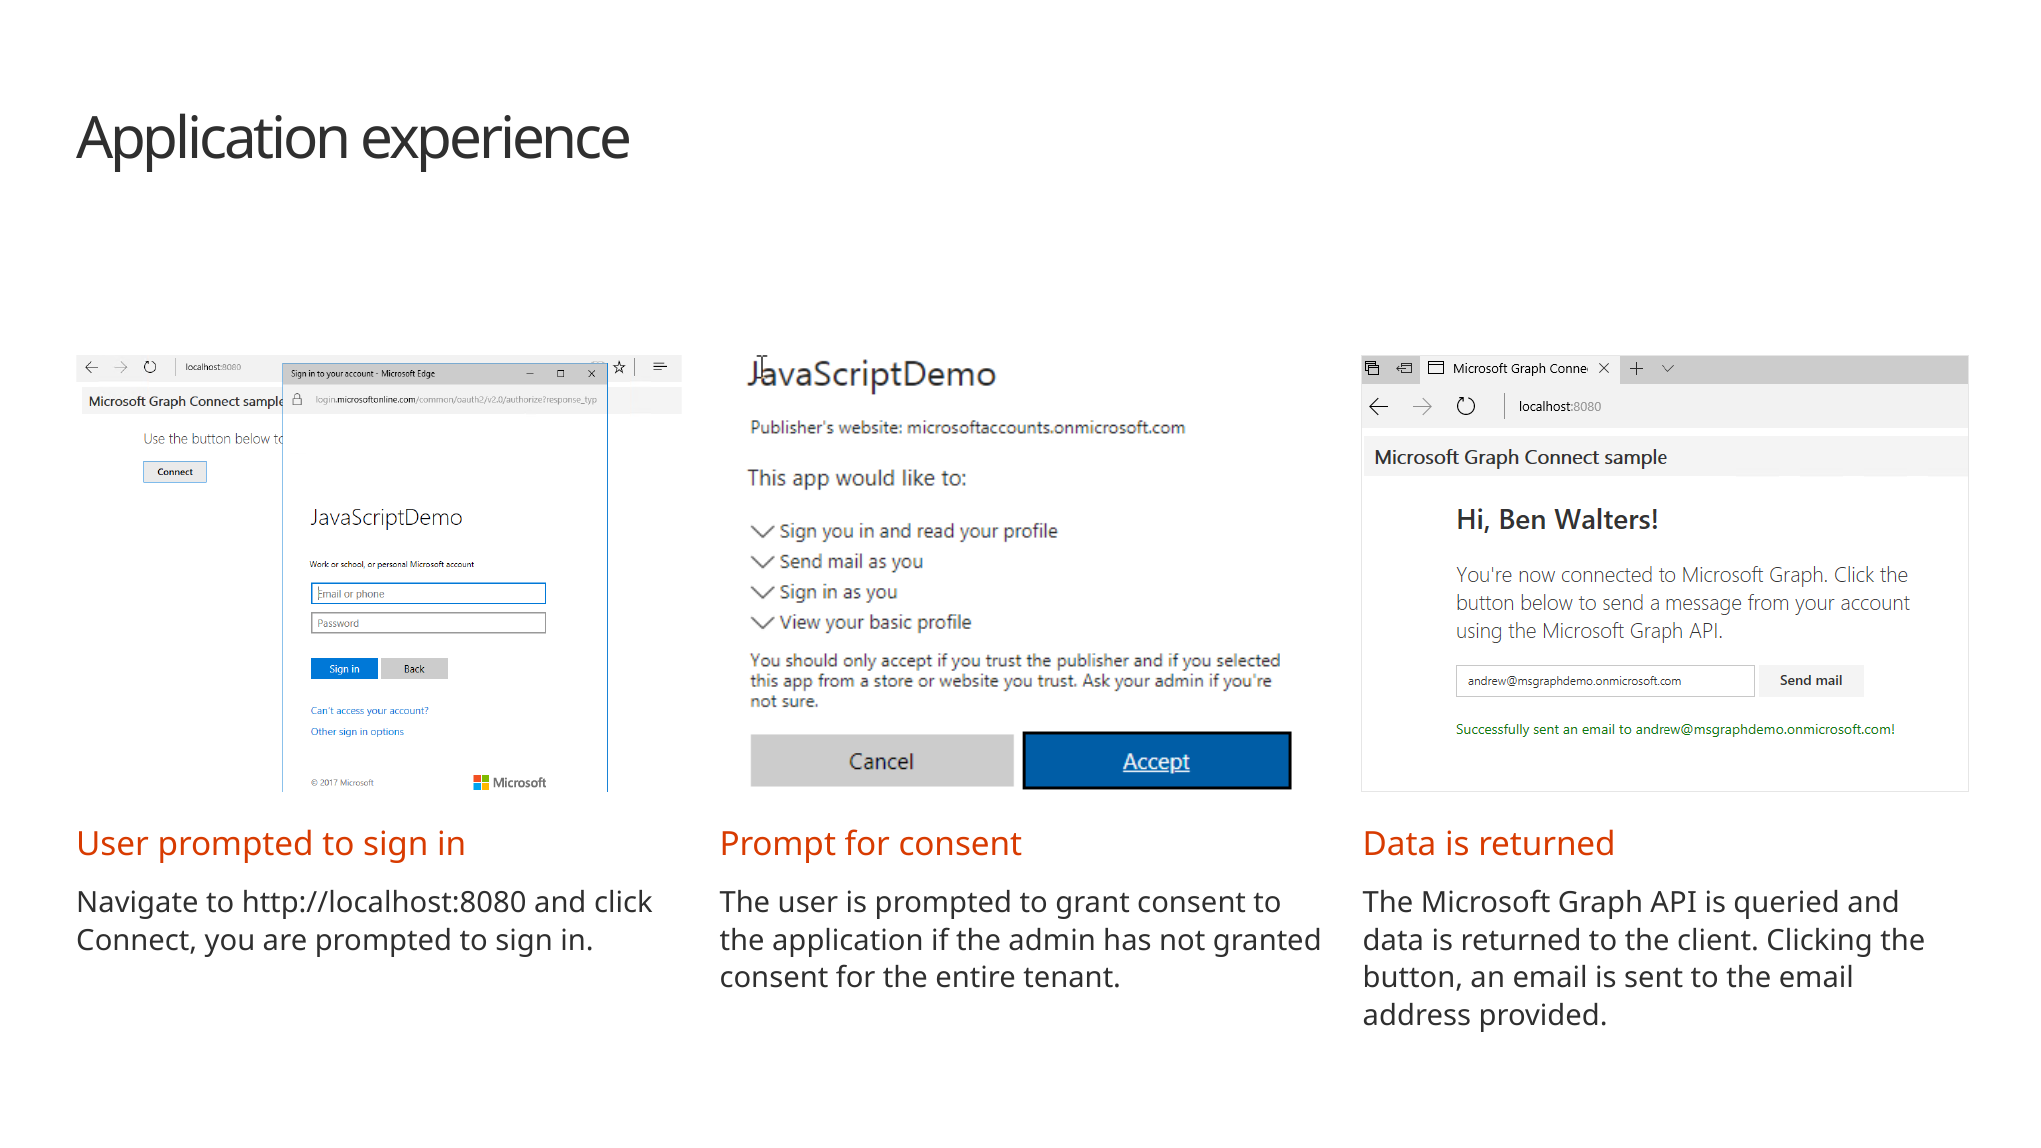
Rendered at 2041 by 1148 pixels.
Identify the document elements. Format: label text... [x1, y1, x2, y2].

picture [76, 355, 682, 792]
picture [729, 340, 1311, 807]
title Application experience [76, 103, 1969, 172]
list Prompt for consent The user is prompted to grant consent to the application if the admin has not granted consent for the entire tenant. [719, 824, 1325, 995]
list Data is returned The Microsoft Graph API is queried and data is returned to the client. Clicking the button, an email is sent to the email address provided. [1362, 824, 1969, 995]
picture [1361, 355, 1969, 792]
list User prompted to sign in Navigate to http://localhost:8080 and click Connect, you are prompted to sign in. [76, 824, 682, 957]
